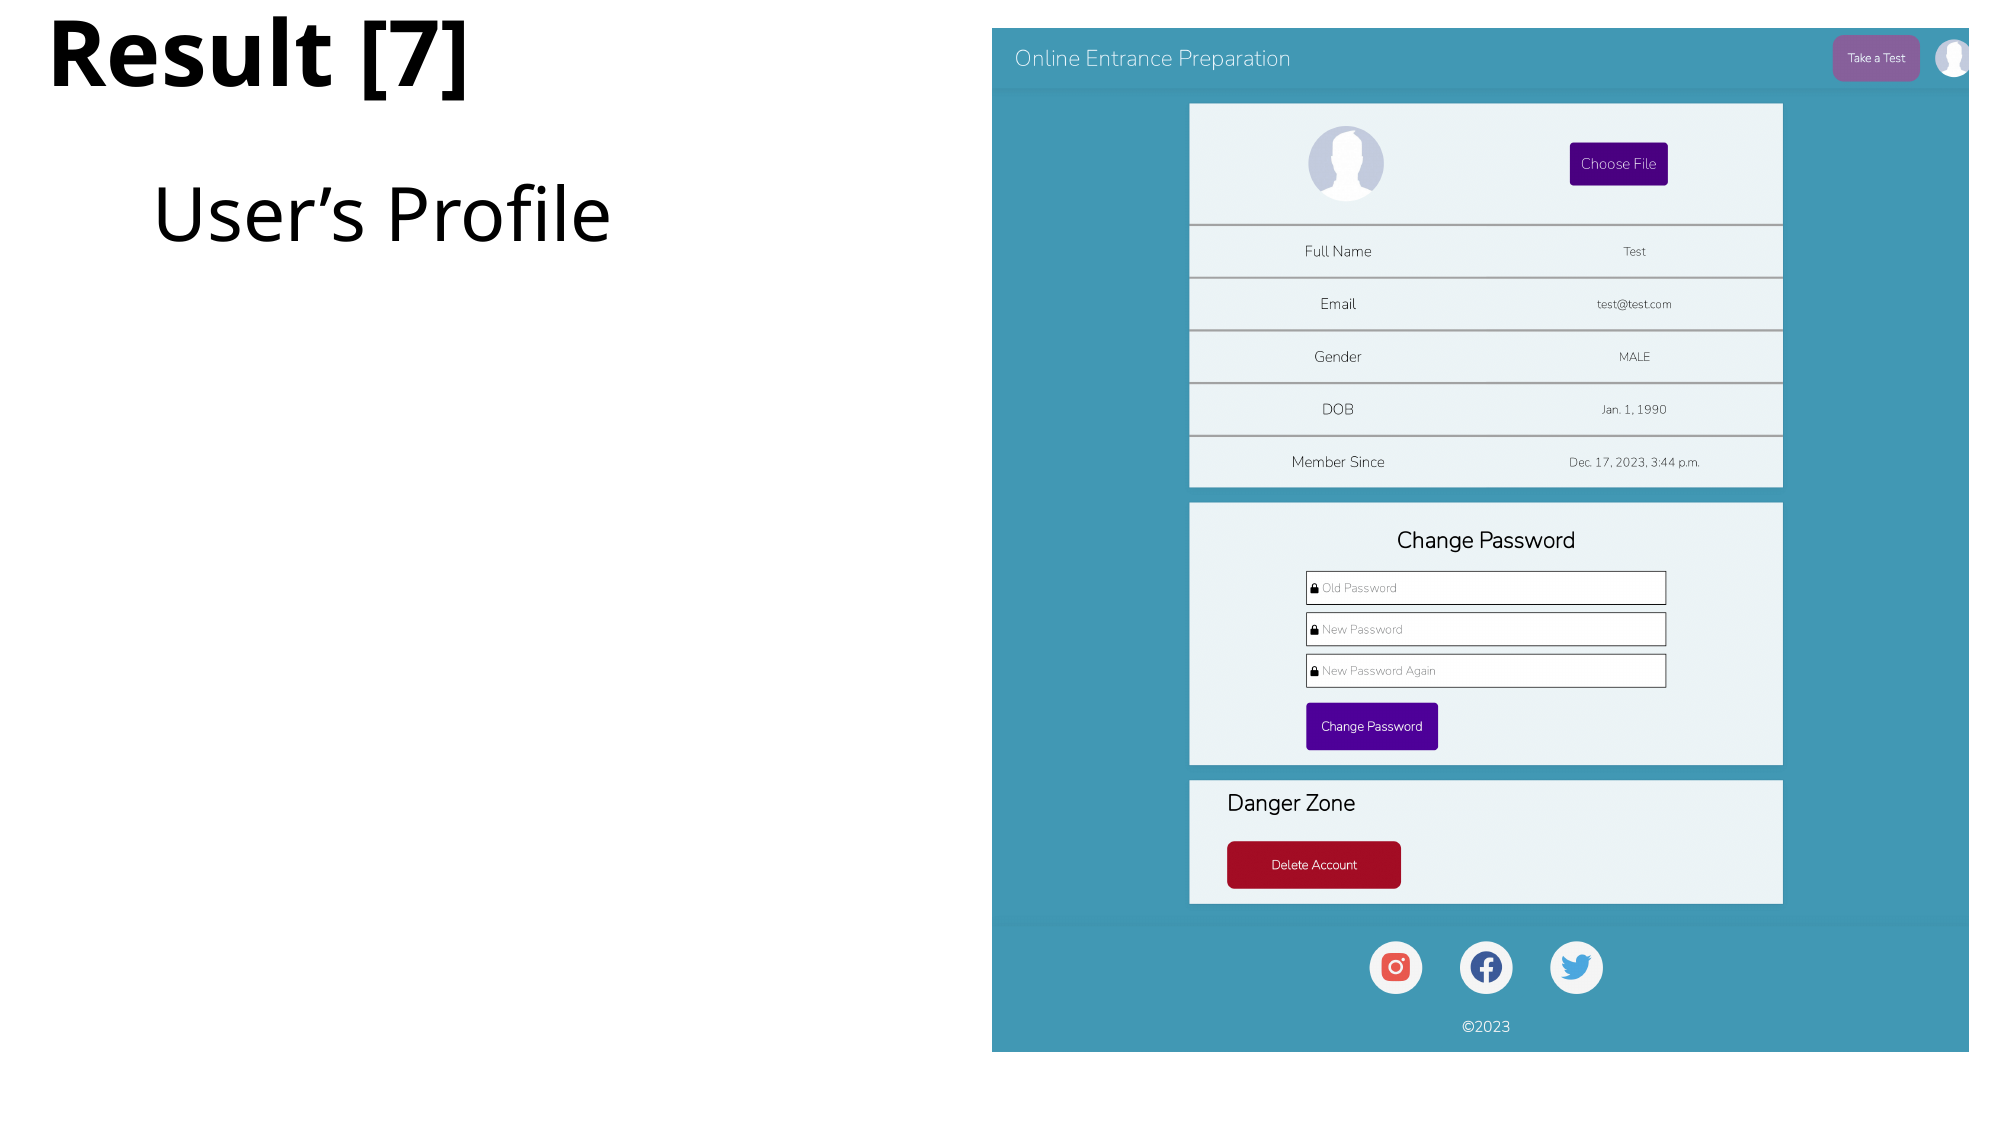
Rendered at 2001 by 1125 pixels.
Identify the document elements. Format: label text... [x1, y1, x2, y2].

text_box User’s Profile [137, 108, 992, 327]
picture [992, 28, 1969, 1052]
text_box Result [7] [31, 0, 1757, 218]
